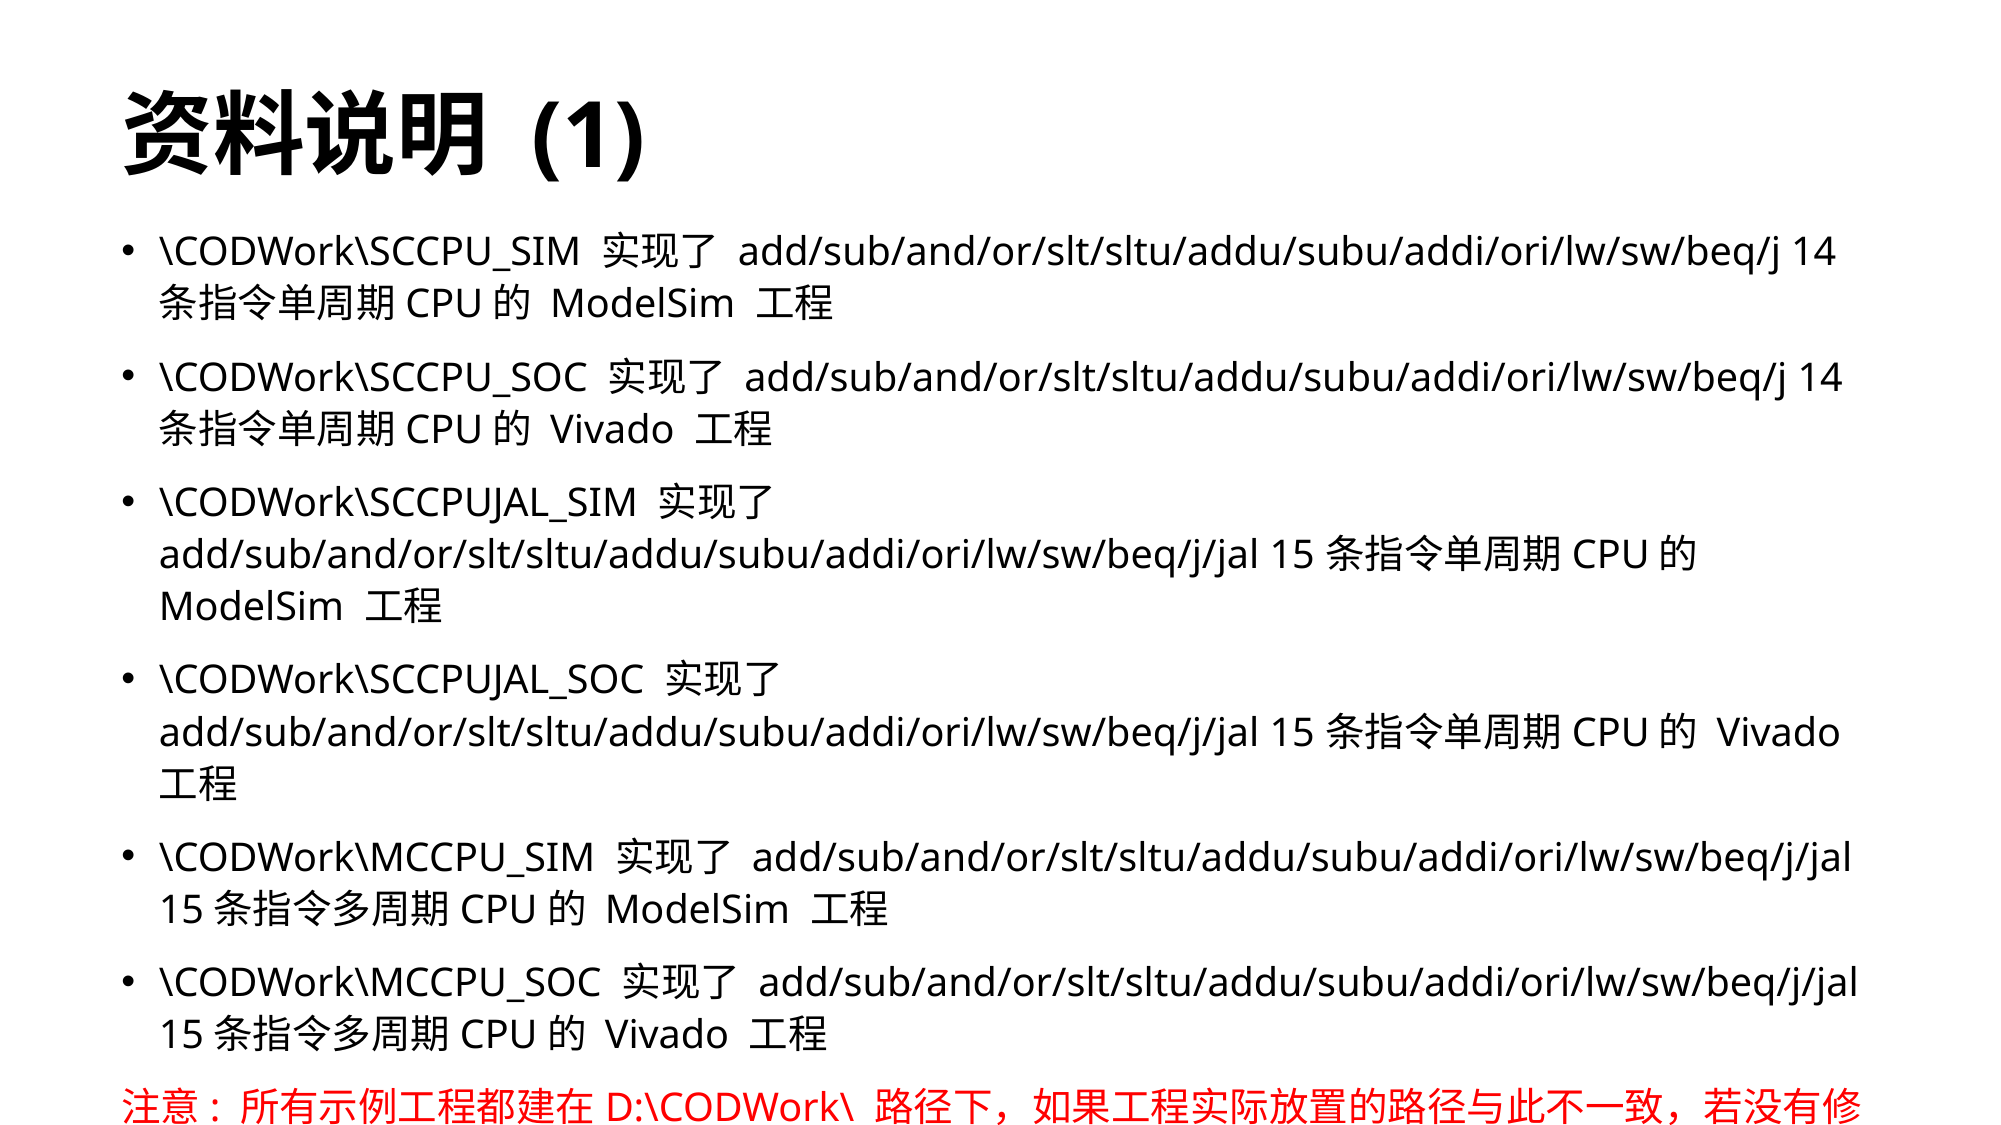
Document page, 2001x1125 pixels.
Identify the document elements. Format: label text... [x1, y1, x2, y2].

list \CODWork\SCCPU_SIM 实现了 add/sub/and/or/slt/sltu/addu/subu/addi/ori/lw/sw/beq/j 14条指令单周期CPU的 ModelSim 工程 \CODWork\SCCPU_SOC 实现了 add/sub/and/or/slt/sltu/addu/subu/addi/ori/lw/sw/beq/j 14条指令单周期CPU的 Vivado 工程 \CODWork\SCCPUJAL_SIM 实现了 add/sub/and/or/slt/sltu/addu/subu/addi/ori/lw/sw/beq/j/jal 15条指令单周期CPU的 ModelSim 工程 \CODWork\SCCPUJAL_SOC 实现了 add/sub/and/or/slt/sltu/addu/subu/addi/ori/lw/sw/beq/j/jal 15条指令单周期CPU的 Vivado 工程 \CODWork\MCCPU_SIM 实现了 add/sub/and/or/slt/sltu/addu/subu/addi/ori/lw/sw/beq/j/jal 15条指令多周期CPU的 ModelSim 工程 \CODWork\MCCPU_SOC 实现了 add/sub/and/or/slt/sltu/addu/subu/addi/ori/lw/sw/beq/j/jal 15条指令多周期CPU的 Vivado 工程 注意: 所有示例工程都建在D:\CODWork\ 路径下，如果工程实际放置的路径与此不一致，若没有修改任何源代码，工程应该仍能正常运行；若对源代码进行了修改，可能某些配置也需随之更改才能正常运行。 [106, 214, 1896, 1059]
title 资料说明 (1) [106, 29, 1832, 247]
